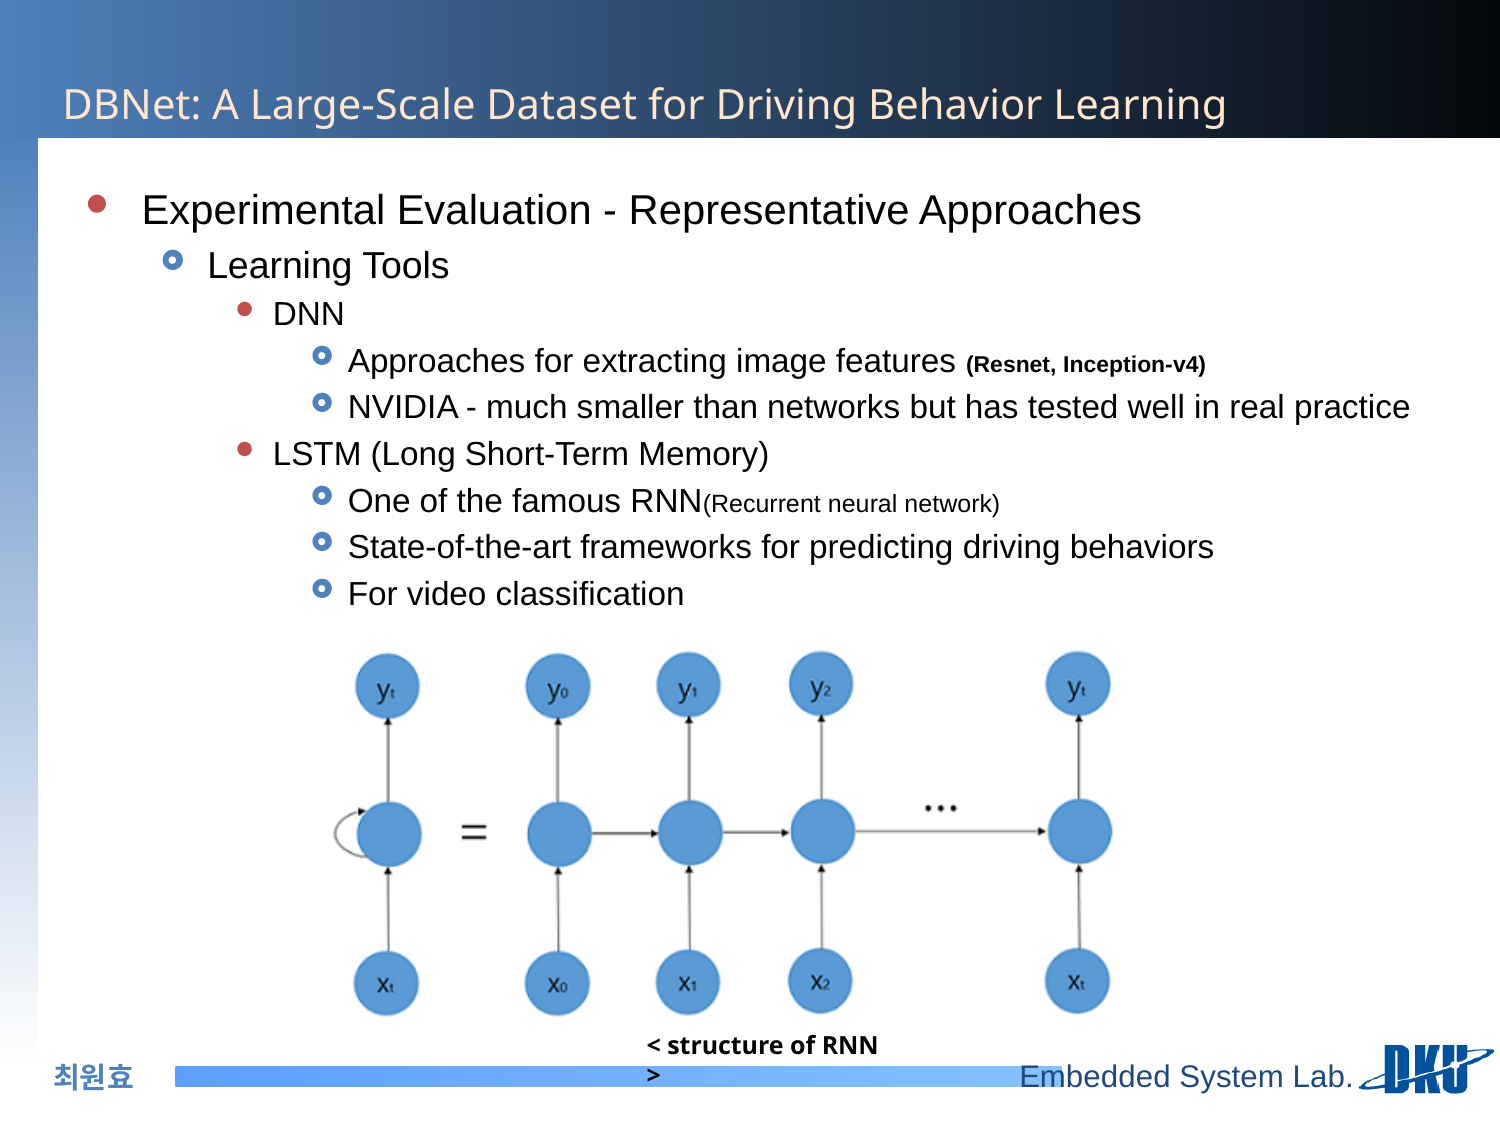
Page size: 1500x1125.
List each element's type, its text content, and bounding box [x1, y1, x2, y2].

text_box < structure of RNN > [631, 1040, 904, 1098]
list Experimental Evaluation - Representative Approaches Learning Tools DNN Approaches for extracting image features (Resnet, Inception-v4) NVIDIA - much smaller than networks but has tested well in real practice LSTM (Long Short-Term Memory) One of the famous RNN(Recurrent neural network) State-of-the-art frameworks for predicting driving behaviors For video classification [70, 175, 1454, 1032]
title DBNet: A Large-Scale Dataset for Driving Behavior Learning [47, 23, 1454, 136]
picture [324, 641, 1130, 1032]
picture [1353, 1035, 1500, 1102]
